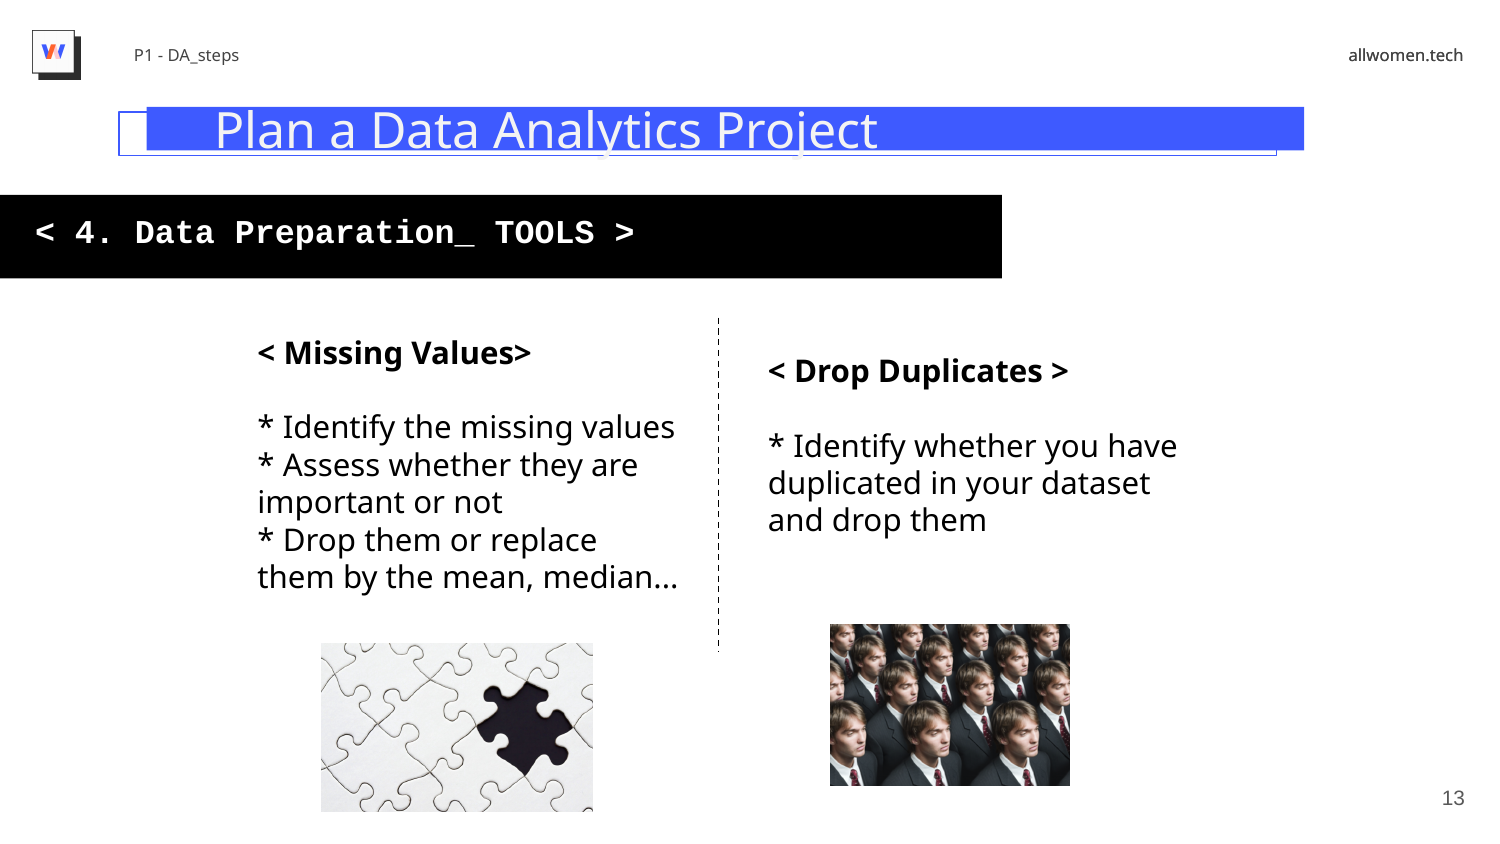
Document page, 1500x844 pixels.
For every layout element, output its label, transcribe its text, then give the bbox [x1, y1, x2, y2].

picture [320, 642, 593, 812]
text_box < Missing Values> * Identify the missing values * Assess whether they are important or not * Drop them or replace them by the mean, median... [242, 317, 698, 532]
text_box < 4. Data Preparation_ TOOLS > [0, 194, 1002, 279]
picture [32, 30, 81, 80]
text_box [146, 106, 199, 151]
text_box < Drop Duplicates > * Identify whether you have duplicated in your dataset and drop them [752, 342, 1195, 547]
text_box [1277, 106, 1305, 151]
text_box Plan a Data Analytics Project [199, 106, 1277, 151]
slide_number ‹#› [1389, 764, 1480, 830]
text_box [118, 112, 1277, 156]
picture [830, 624, 1070, 786]
